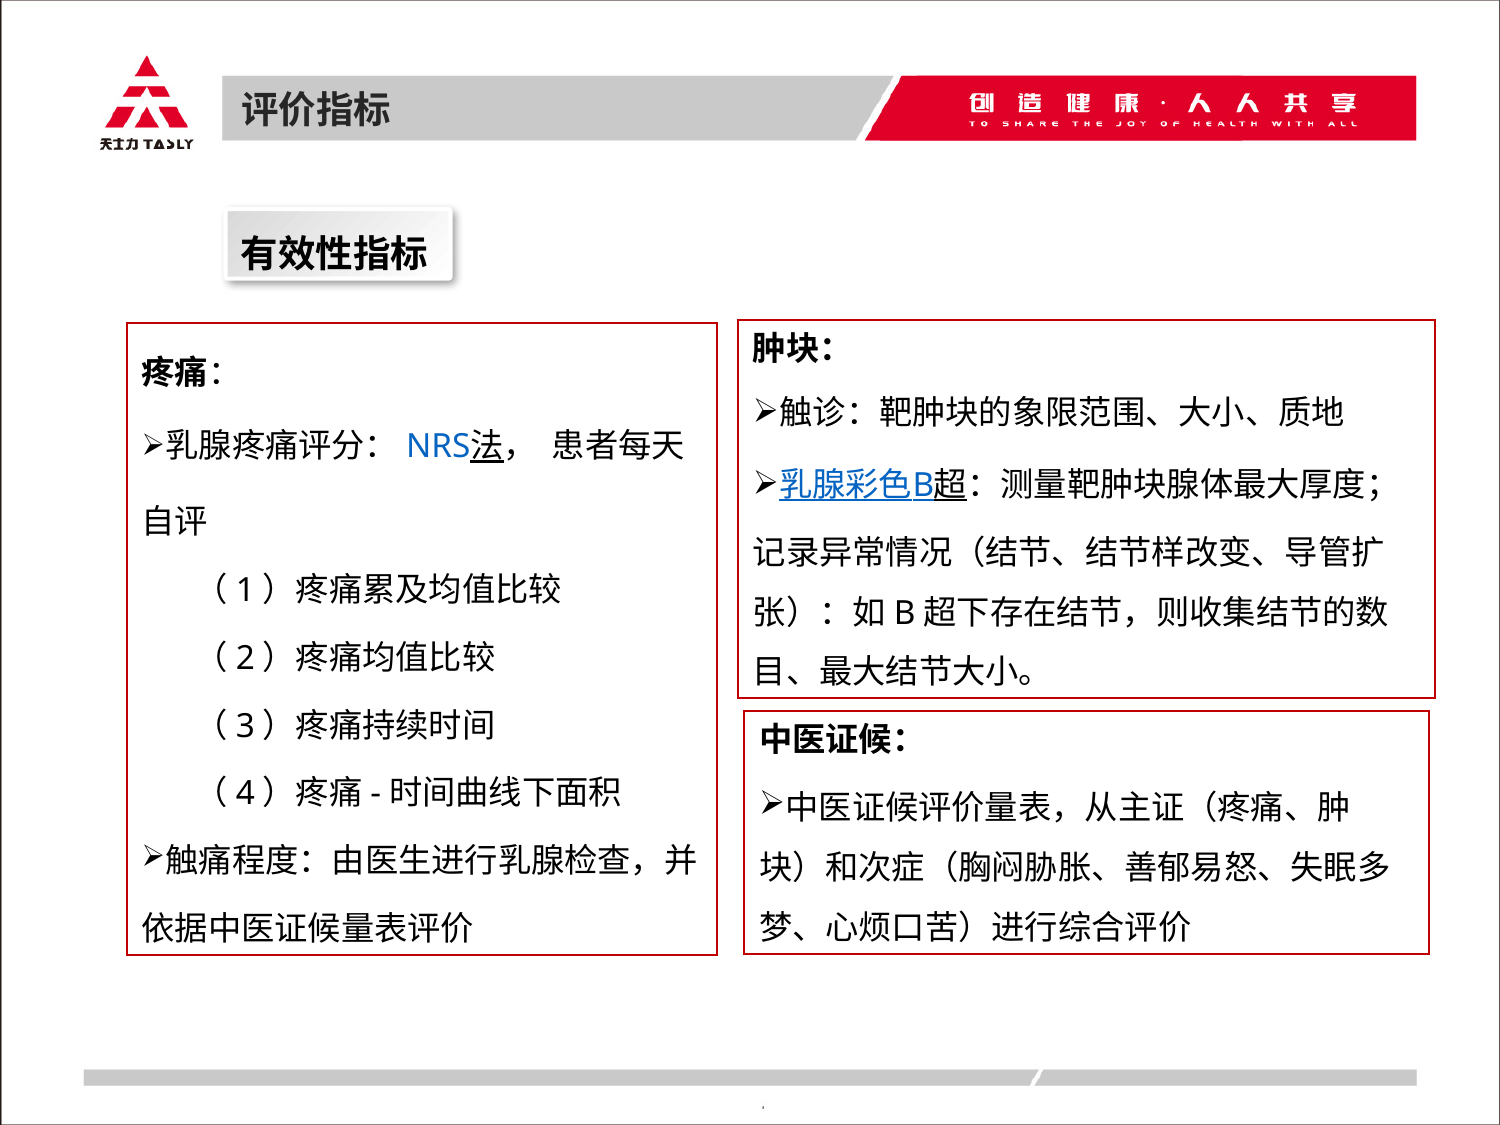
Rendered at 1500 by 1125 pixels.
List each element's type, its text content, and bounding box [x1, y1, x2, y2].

text_box 肿块： 触诊：靶肿块的象限范围、大小、质地 乳腺彩色B超：测量靶肿块腺体最大厚度；记录异常情况（结节、结节样改变、导管扩张）：如B超下存在结节，则收集结节的数目、最大结节大小。 [737, 319, 1436, 699]
text_box 疼痛： 乳腺疼痛评分：NRS法， 患者每天自评 （1）疼痛累及均值比较 （2）疼痛均值比较 （3）疼痛持续时间 （4）疼痛-时间曲线下面积 触痛程度：由医生进行乳腺检查，并依据中医证候量表评价 [126, 322, 718, 956]
text_box 评价指标 [226, 78, 407, 139]
picture [0, 0, 1500, 1125]
text_box 有效性指标 [225, 209, 451, 279]
text_box 中医证候： 中医证候评价量表，从主证（疼痛、肿块）和次症（胸闷胁胀、善郁易怒、失眠多梦、心烦口苦）进行综合评价 [743, 710, 1430, 955]
